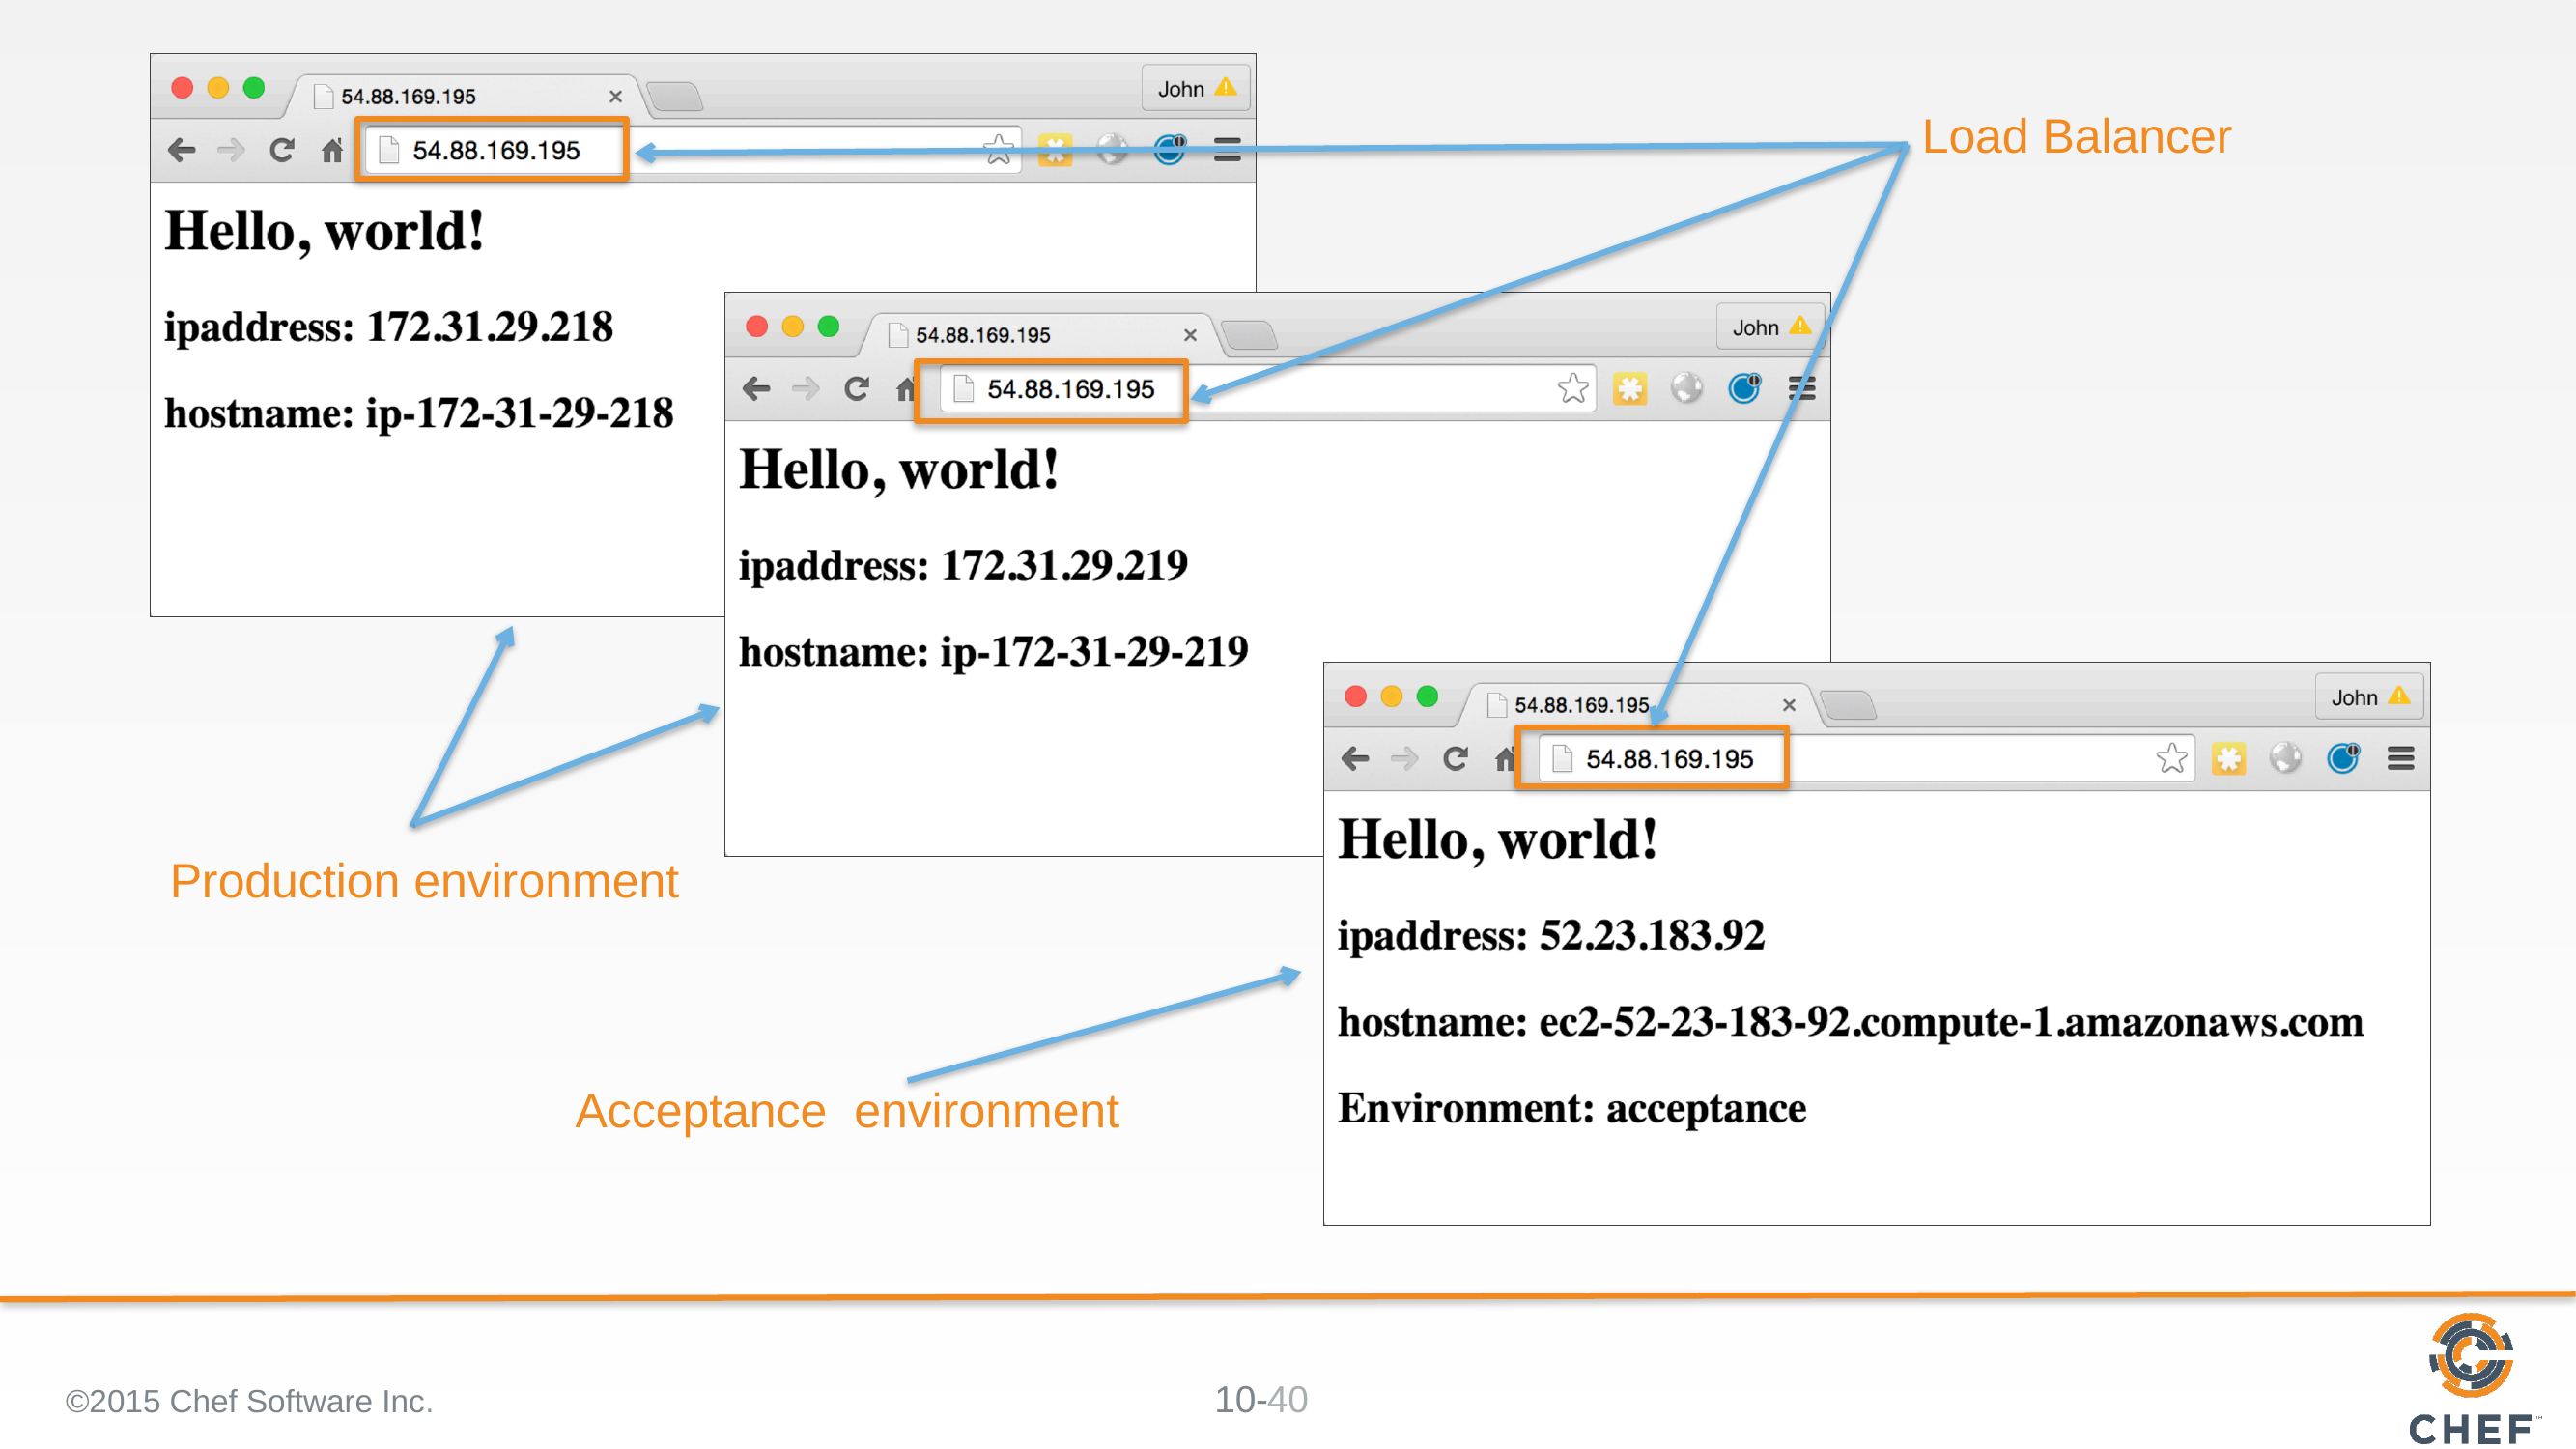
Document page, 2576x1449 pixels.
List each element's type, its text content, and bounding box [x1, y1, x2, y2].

text_box Acceptance environment [560, 1065, 1040, 1173]
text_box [411, 625, 513, 708]
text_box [414, 707, 721, 825]
picture [149, 53, 2431, 1227]
picture [2399, 1297, 2550, 1449]
footer ©2015 Chef Software Inc. [51, 1359, 952, 1440]
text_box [635, 144, 1189, 154]
text_box Load Balancer [1907, 90, 2387, 199]
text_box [907, 971, 1302, 1082]
slide_number 40 [998, 1359, 1578, 1437]
text_box Production environment [155, 835, 635, 943]
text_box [1652, 144, 1909, 727]
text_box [1190, 144, 1651, 400]
picture [1158, 154, 1181, 162]
